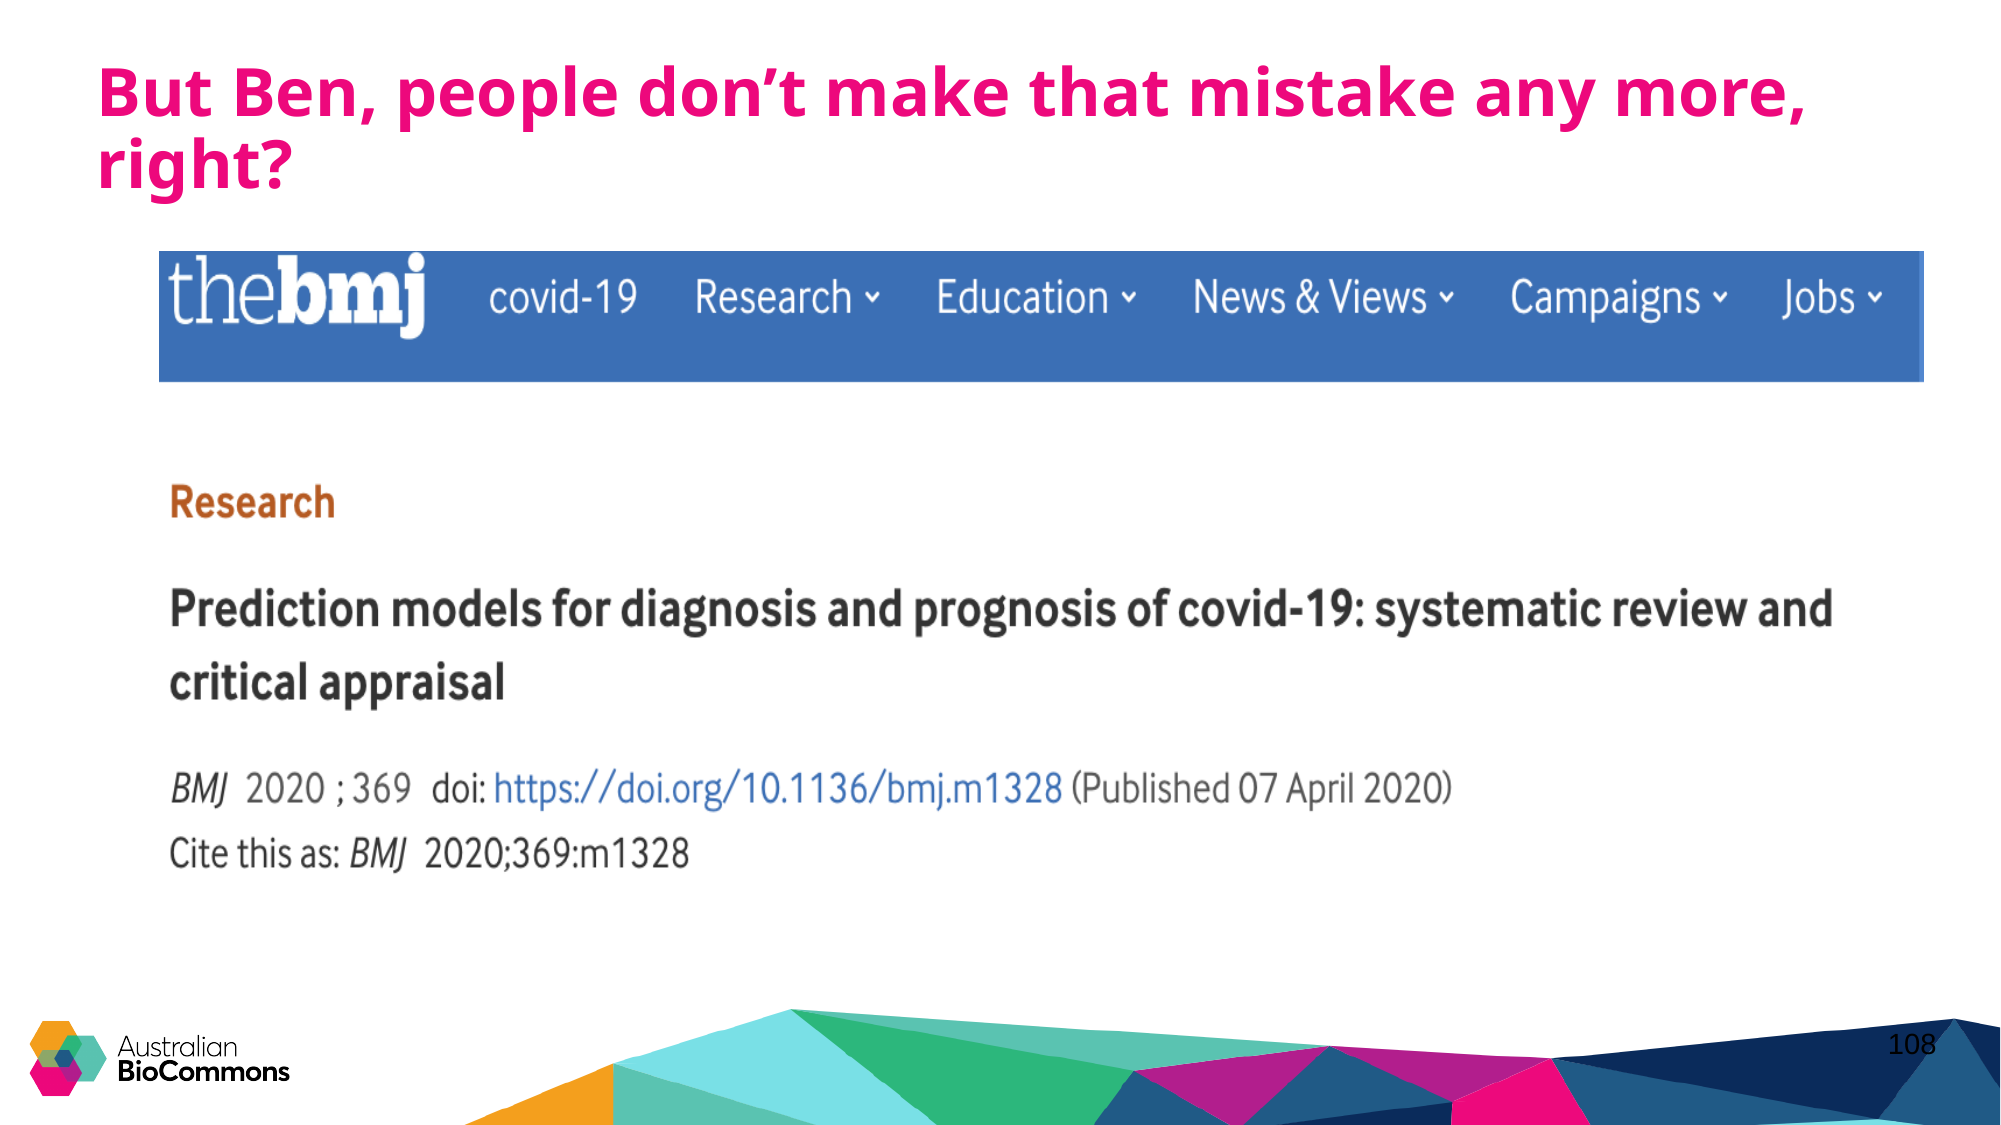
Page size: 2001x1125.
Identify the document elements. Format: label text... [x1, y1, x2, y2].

slide_number 108 [1797, 1012, 1937, 1073]
title But Ben, people don’t make that mistake any more, right? [81, 64, 1953, 211]
picture [428, 992, 2001, 1125]
picture [11, 1014, 308, 1103]
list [159, 251, 1924, 917]
